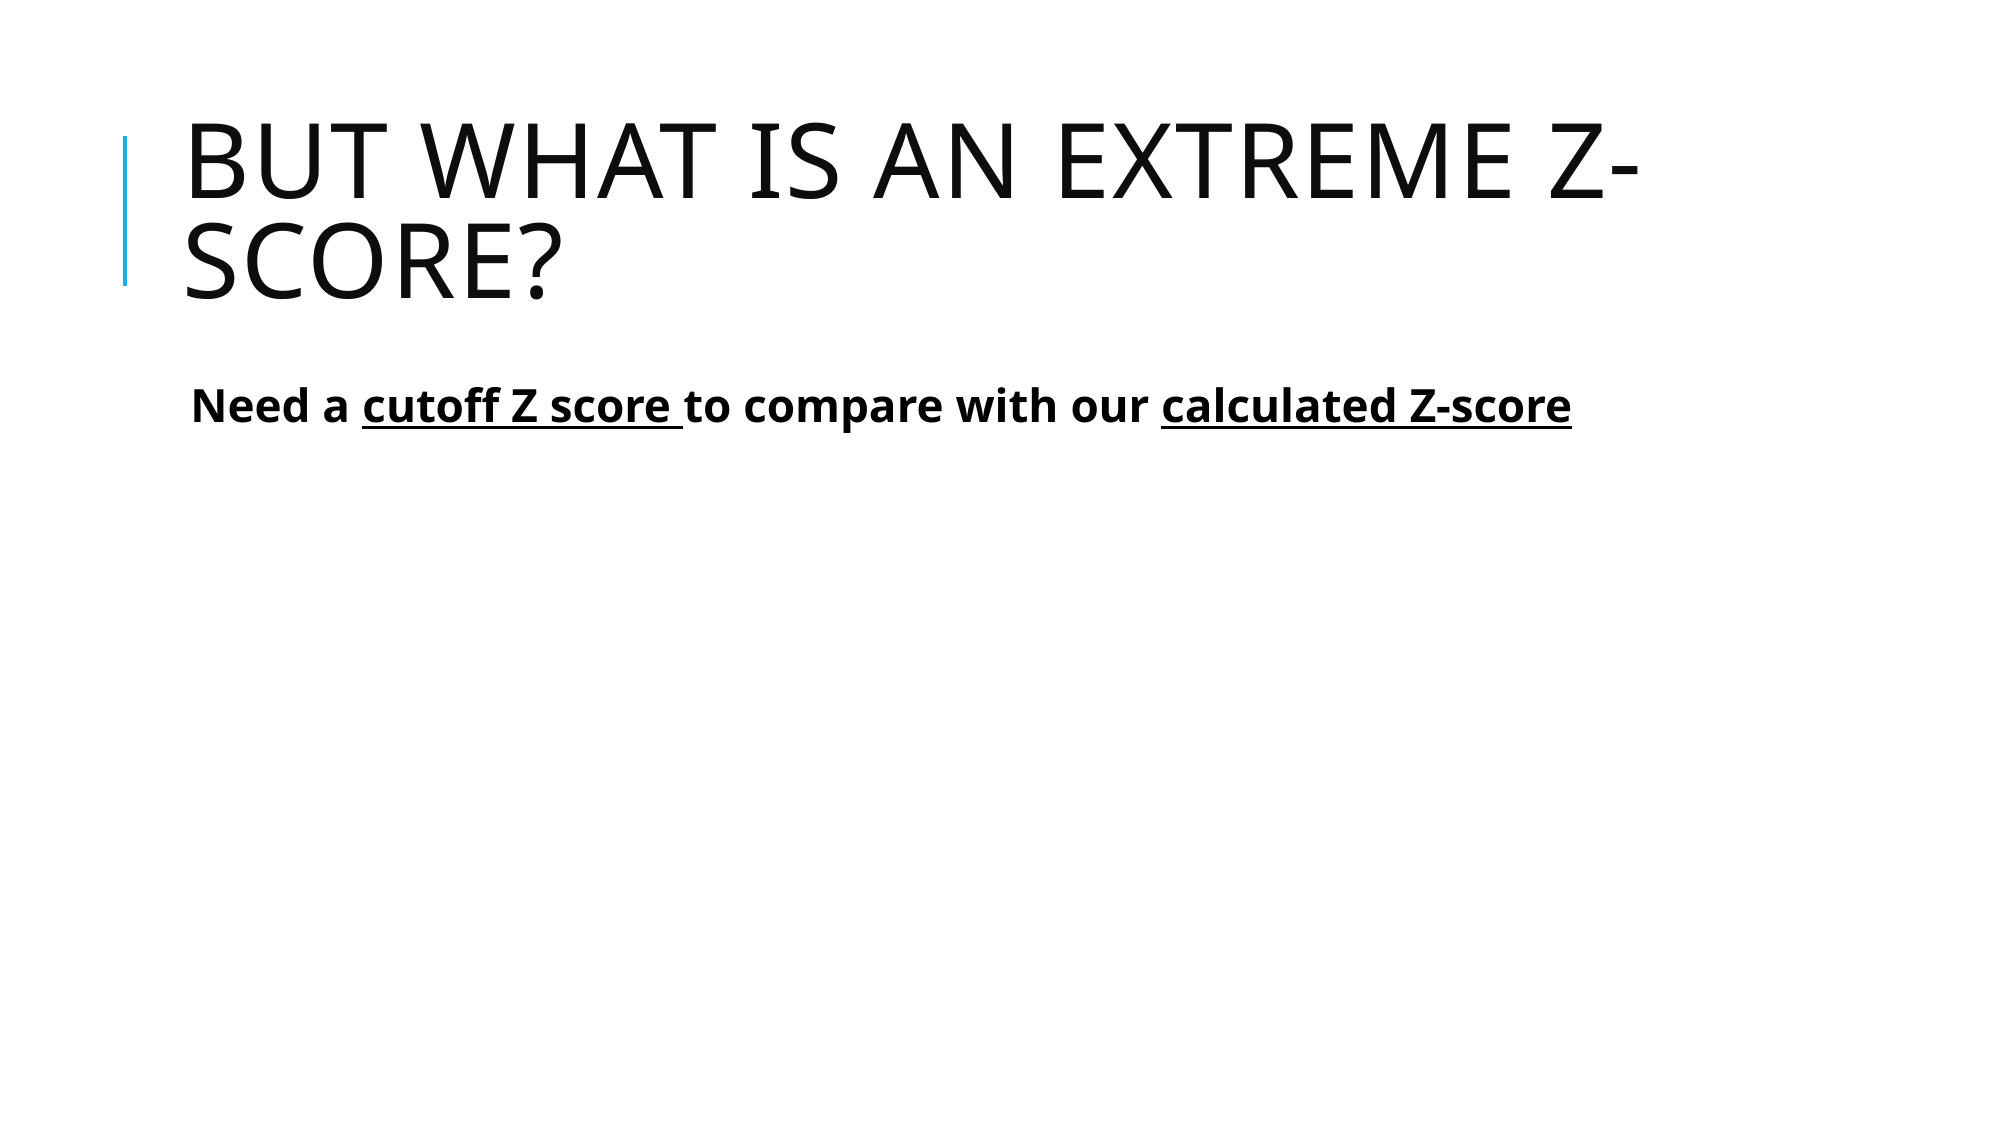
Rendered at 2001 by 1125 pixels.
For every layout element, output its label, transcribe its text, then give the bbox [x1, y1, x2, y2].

list Need a cutoff Z score to compare with our calculated Z-score [168, 375, 1763, 1035]
title But what is an extreme Z-score? [168, 96, 1763, 342]
